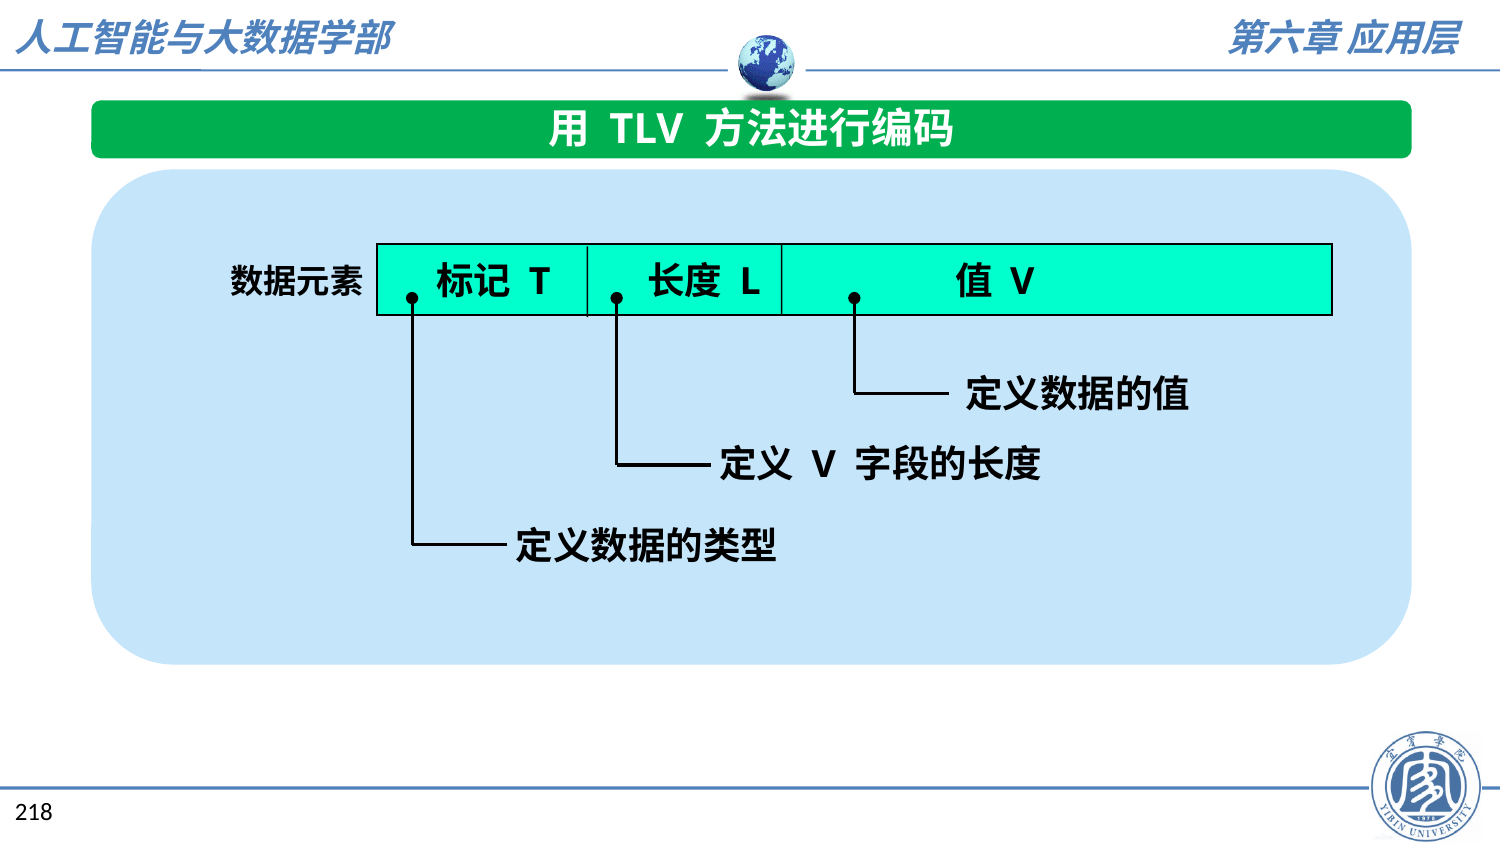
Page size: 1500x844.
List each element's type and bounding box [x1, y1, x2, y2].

picture [736, 33, 796, 94]
text_box [91, 94, 1412, 160]
slide_number [0, 787, 350, 833]
text_box [89, 167, 1414, 667]
